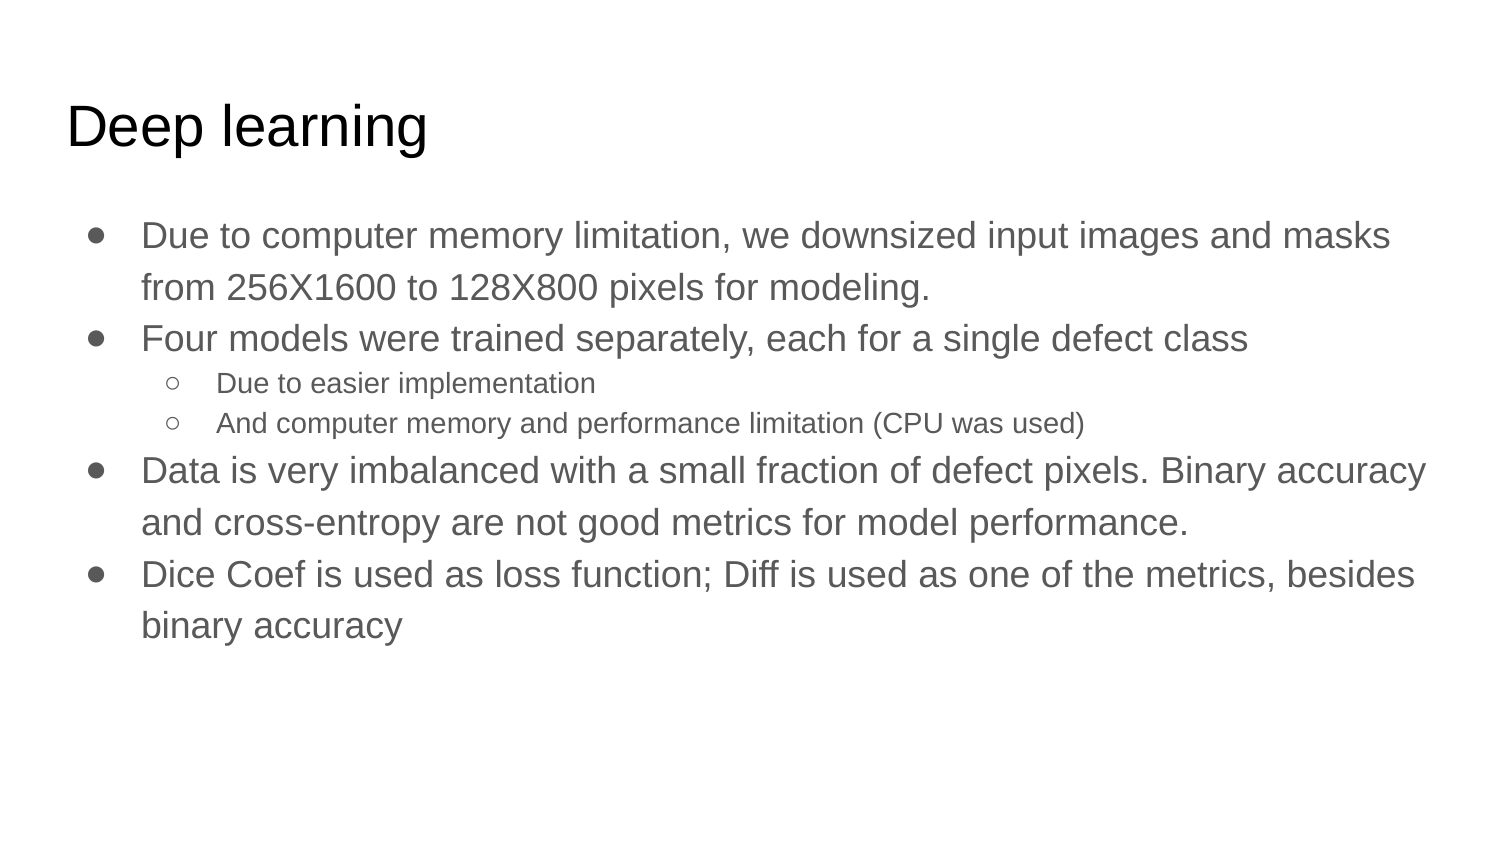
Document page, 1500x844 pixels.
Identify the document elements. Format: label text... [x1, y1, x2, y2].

title Deep learning [51, 72, 1449, 167]
list Due to computer memory limitation, we downsized input images and masks from 256X1600 to 128X800 pixels for modeling. Four models were trained separately, each for a single defect class Due to easier implementation And computer memory and performance limitation (CPU was used) Data is very imbalanced with a small fraction of defect pixels. Binary accuracy and cross-entropy are not good metrics for model performance. Dice Coef is used as loss function; Diff is used as one of the metrics, besides binary accuracy [51, 189, 1449, 750]
